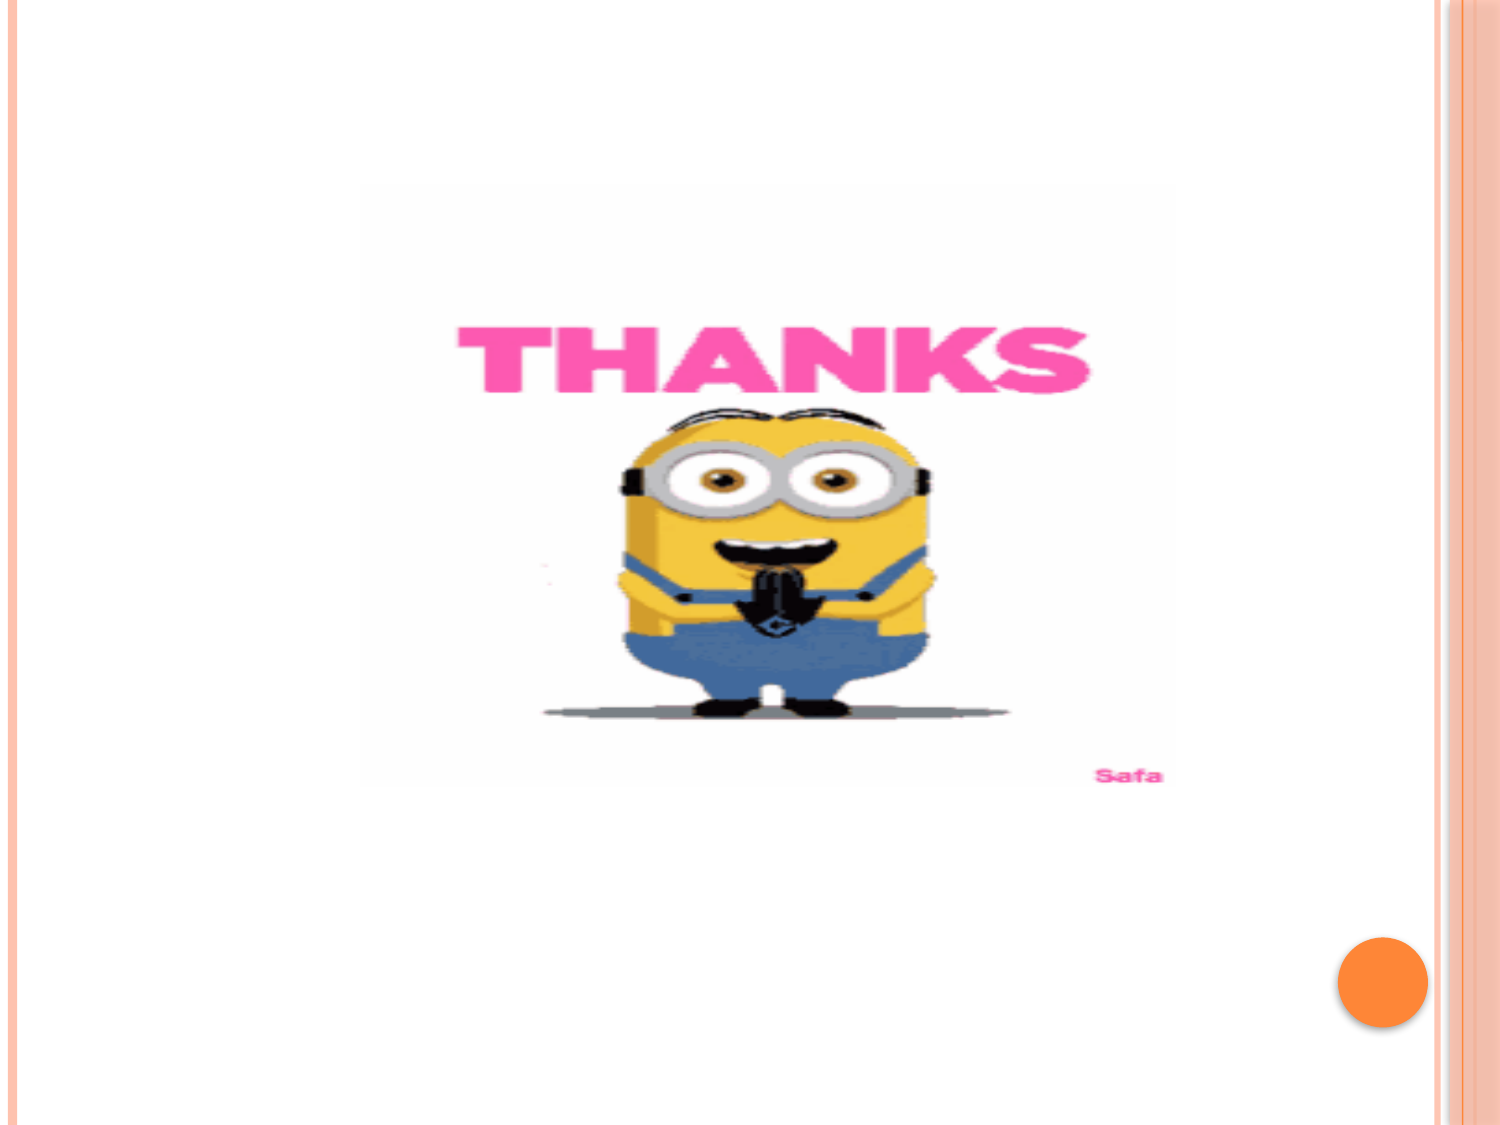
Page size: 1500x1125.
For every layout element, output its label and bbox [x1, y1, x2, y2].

picture [359, 183, 1176, 788]
